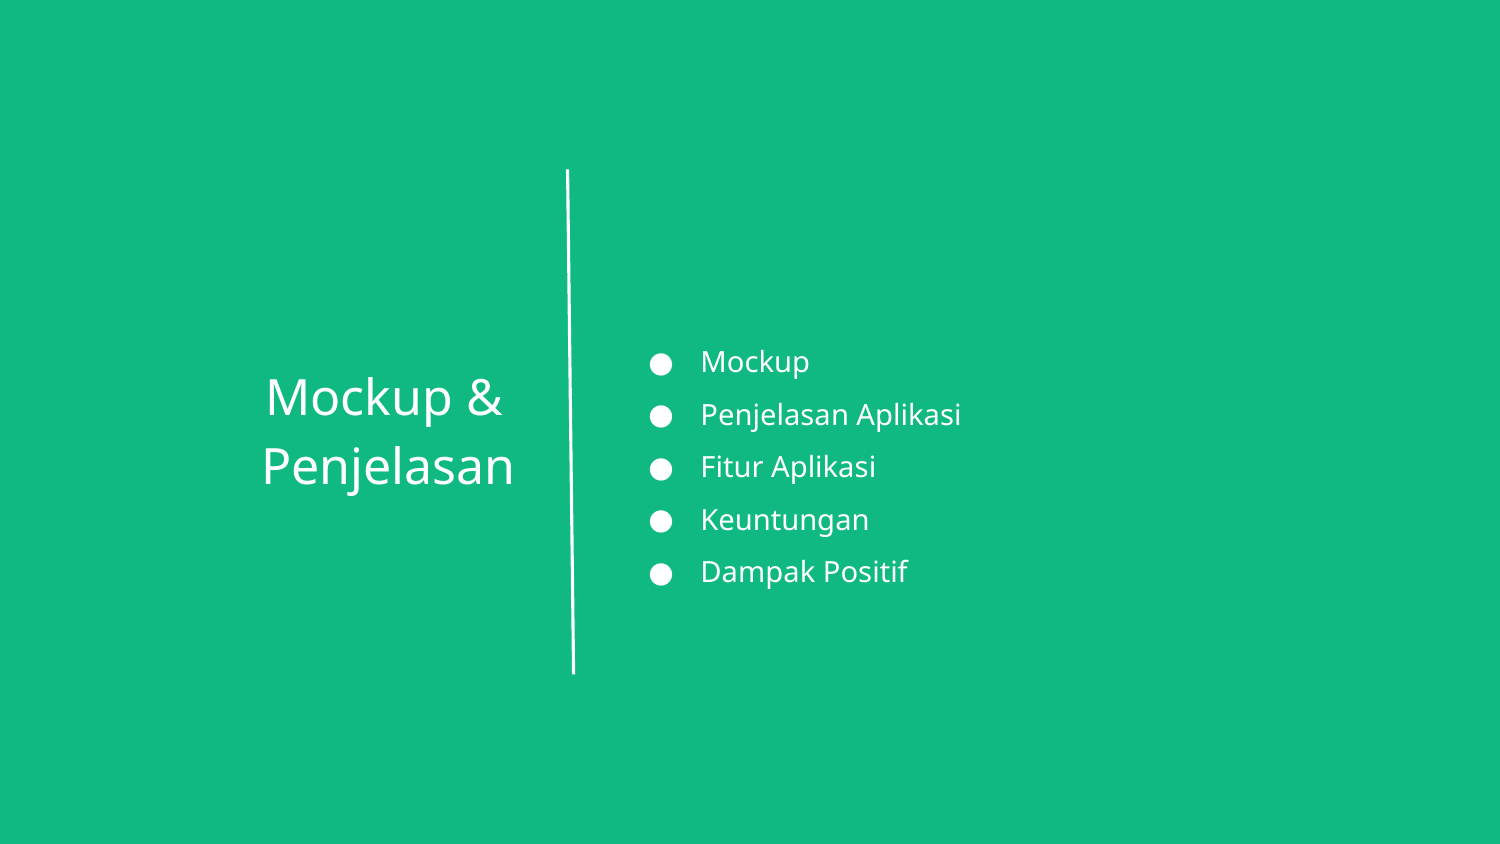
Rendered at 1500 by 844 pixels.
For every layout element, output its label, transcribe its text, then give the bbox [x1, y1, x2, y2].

text_box Mockup Penjelasan Aplikasi Fitur Aplikasi Keuntungan Dampak Positif [610, 310, 1265, 604]
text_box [567, 169, 574, 675]
text_box Mockup & Penjelasan [0, 341, 531, 510]
